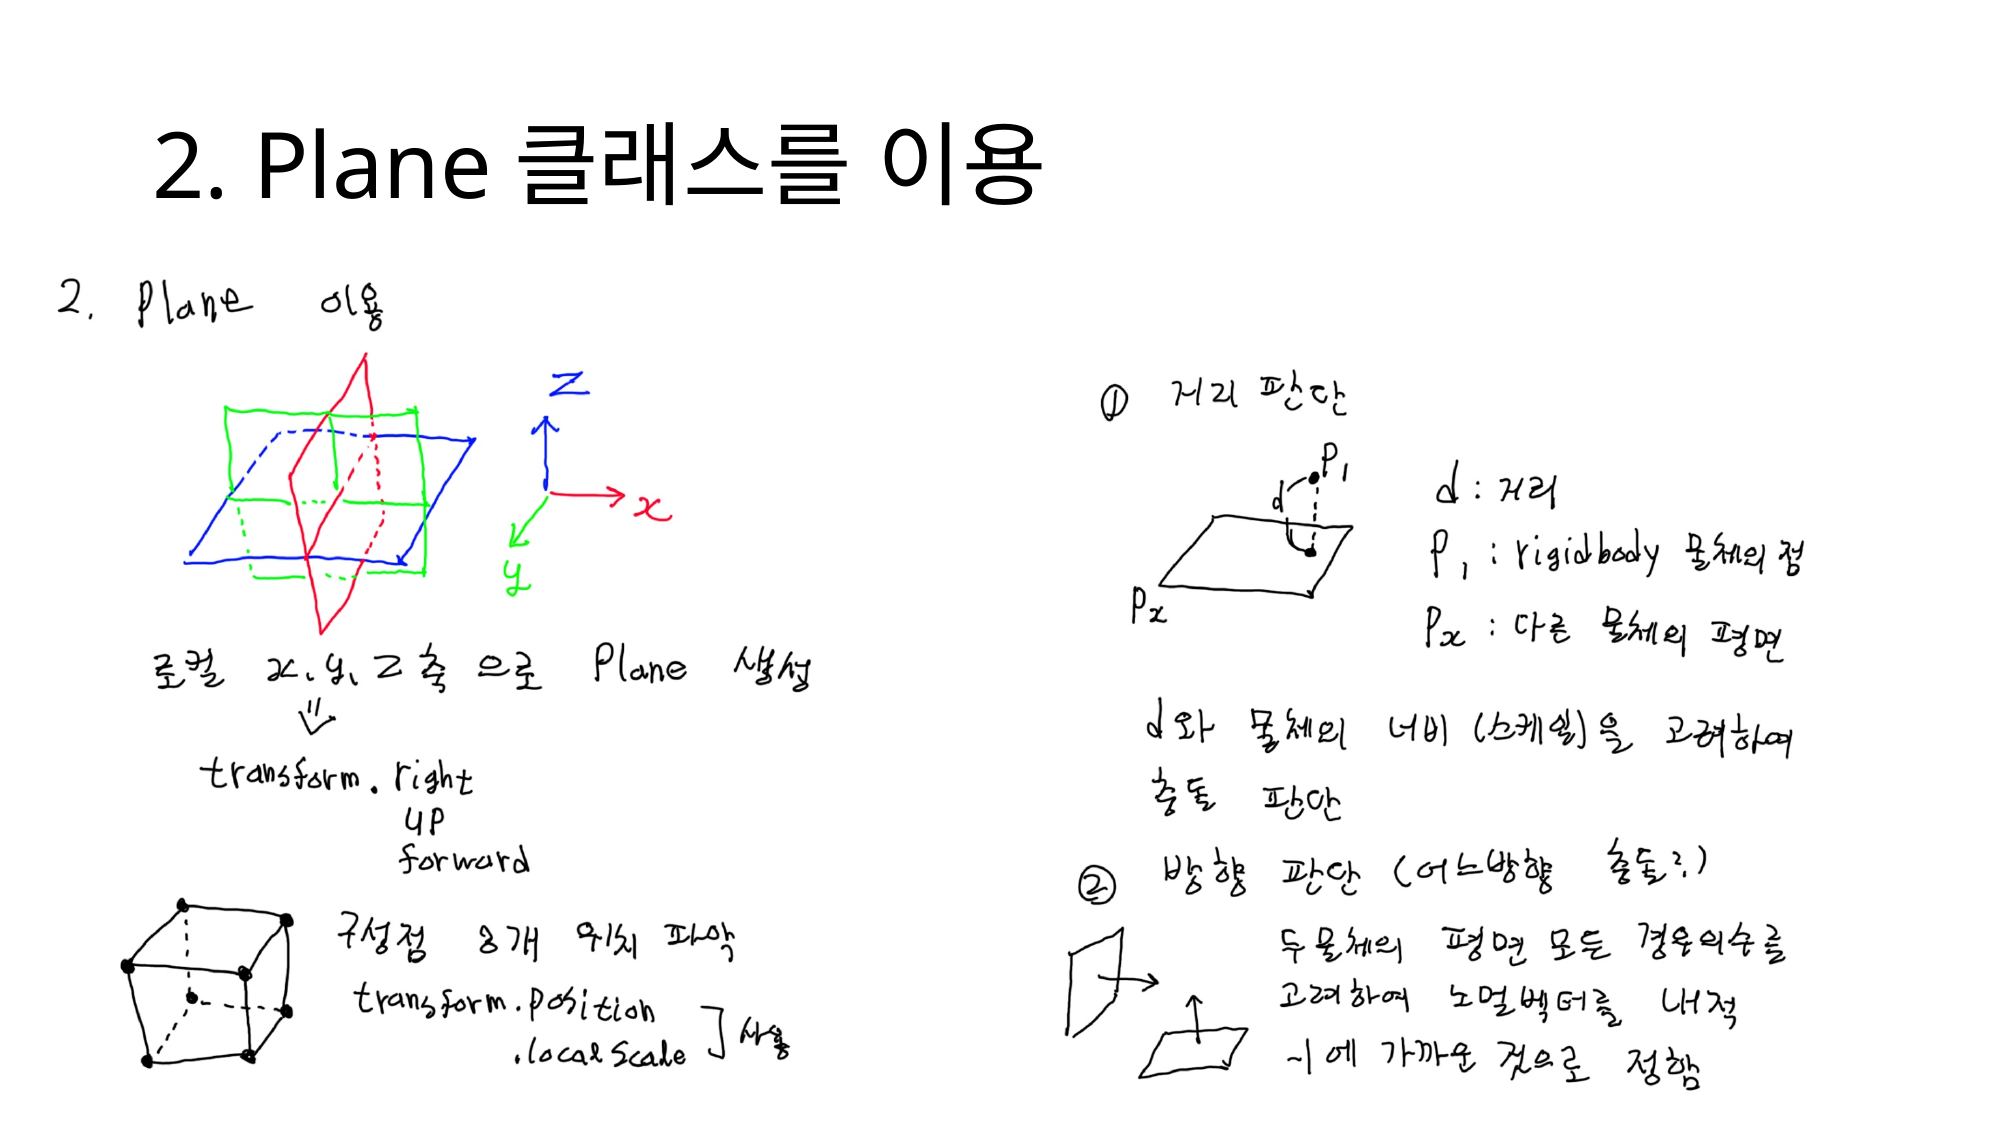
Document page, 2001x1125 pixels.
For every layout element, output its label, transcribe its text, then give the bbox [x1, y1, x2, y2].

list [45, 262, 875, 1092]
title 2. Plane클래스를 이용 [137, 59, 1863, 278]
picture [1019, 309, 1812, 1102]
